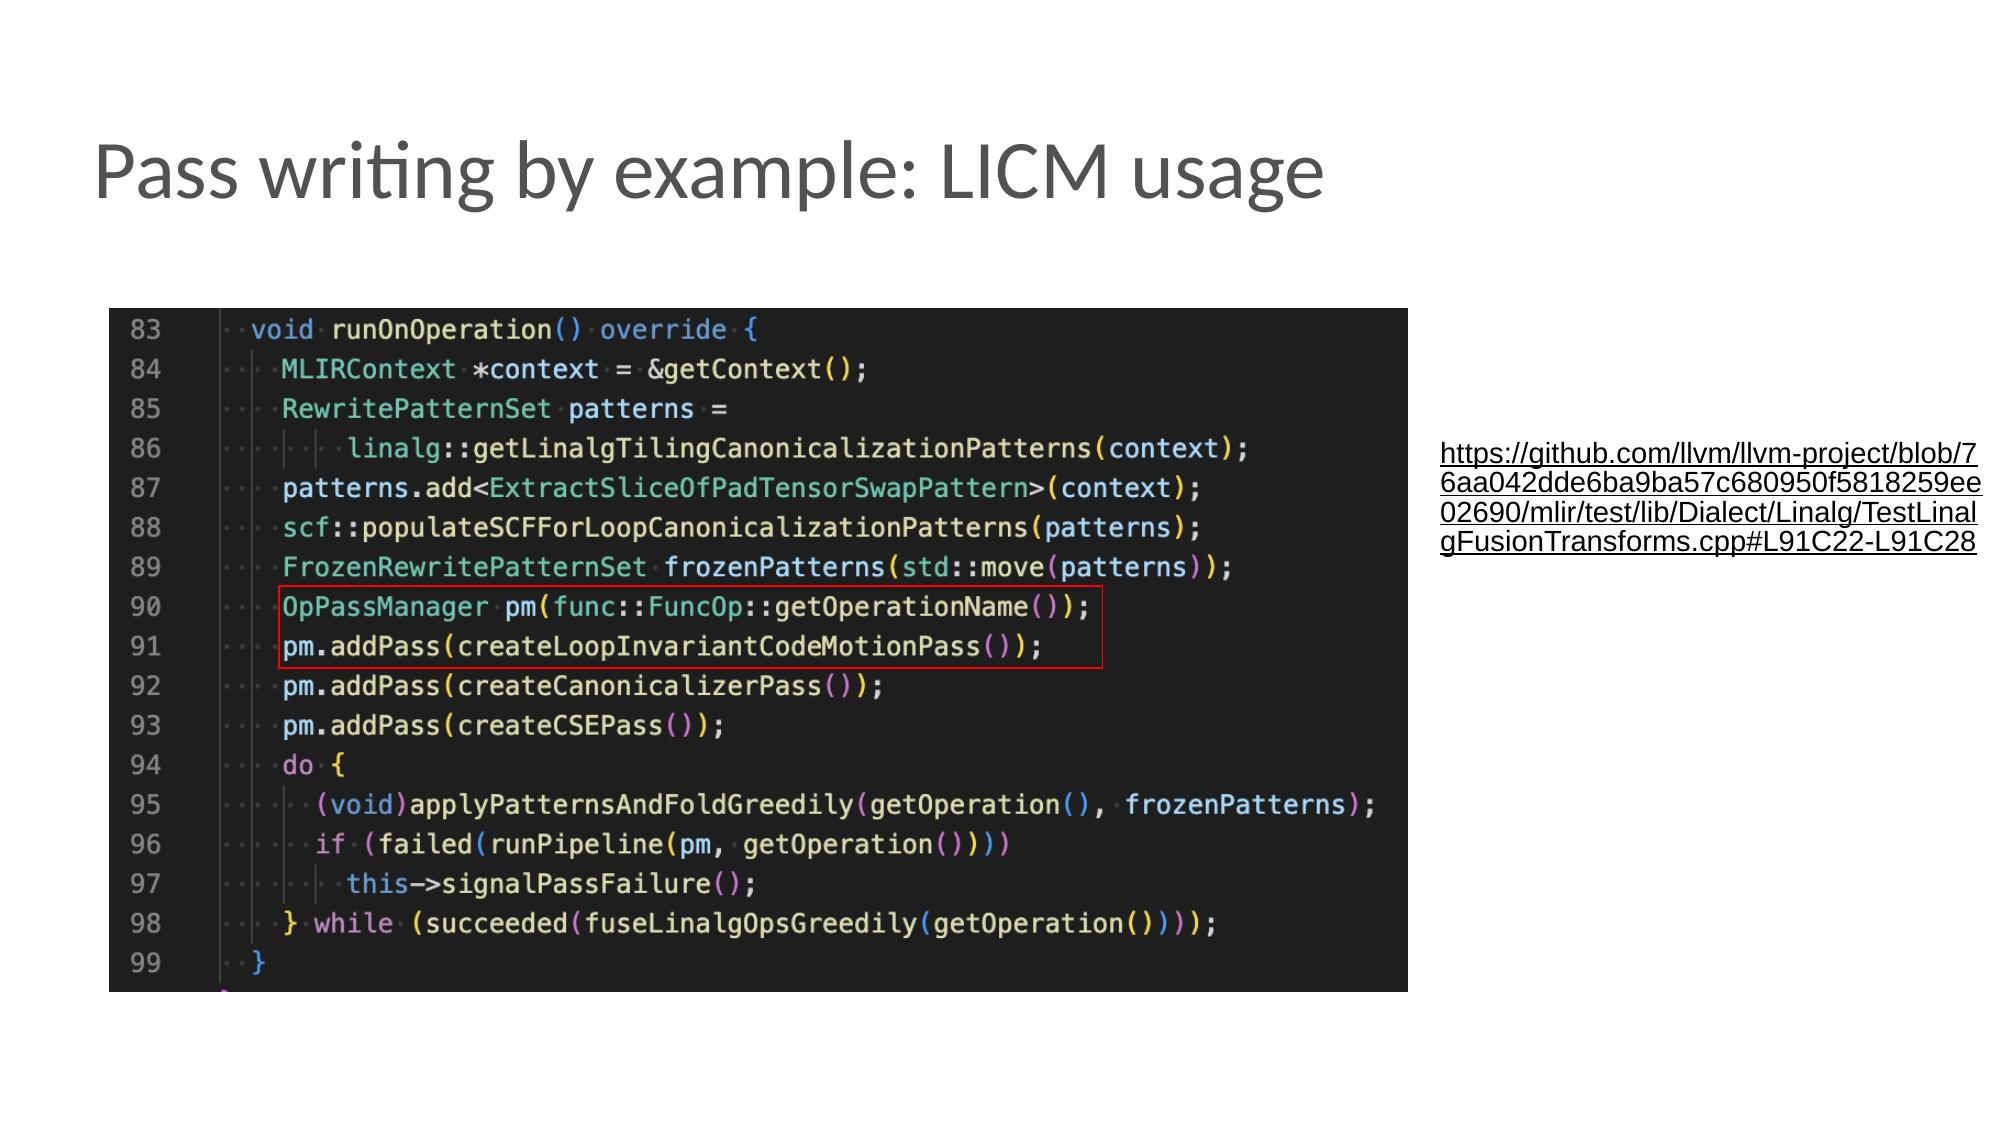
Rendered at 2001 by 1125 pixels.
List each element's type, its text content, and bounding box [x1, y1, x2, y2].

picture [109, 307, 1408, 992]
text_box https://github.com/llvm/llvm-project/blob/76aa042dde6ba9ba57c680950f5818259ee02690/mlir/test/lib/Dialect/Linalg/TestLinalgFusionTransforms.cpp#L91C22-L91C28 [1425, 419, 2000, 520]
title Pass writing by example: LICM usage [93, 93, 1900, 250]
